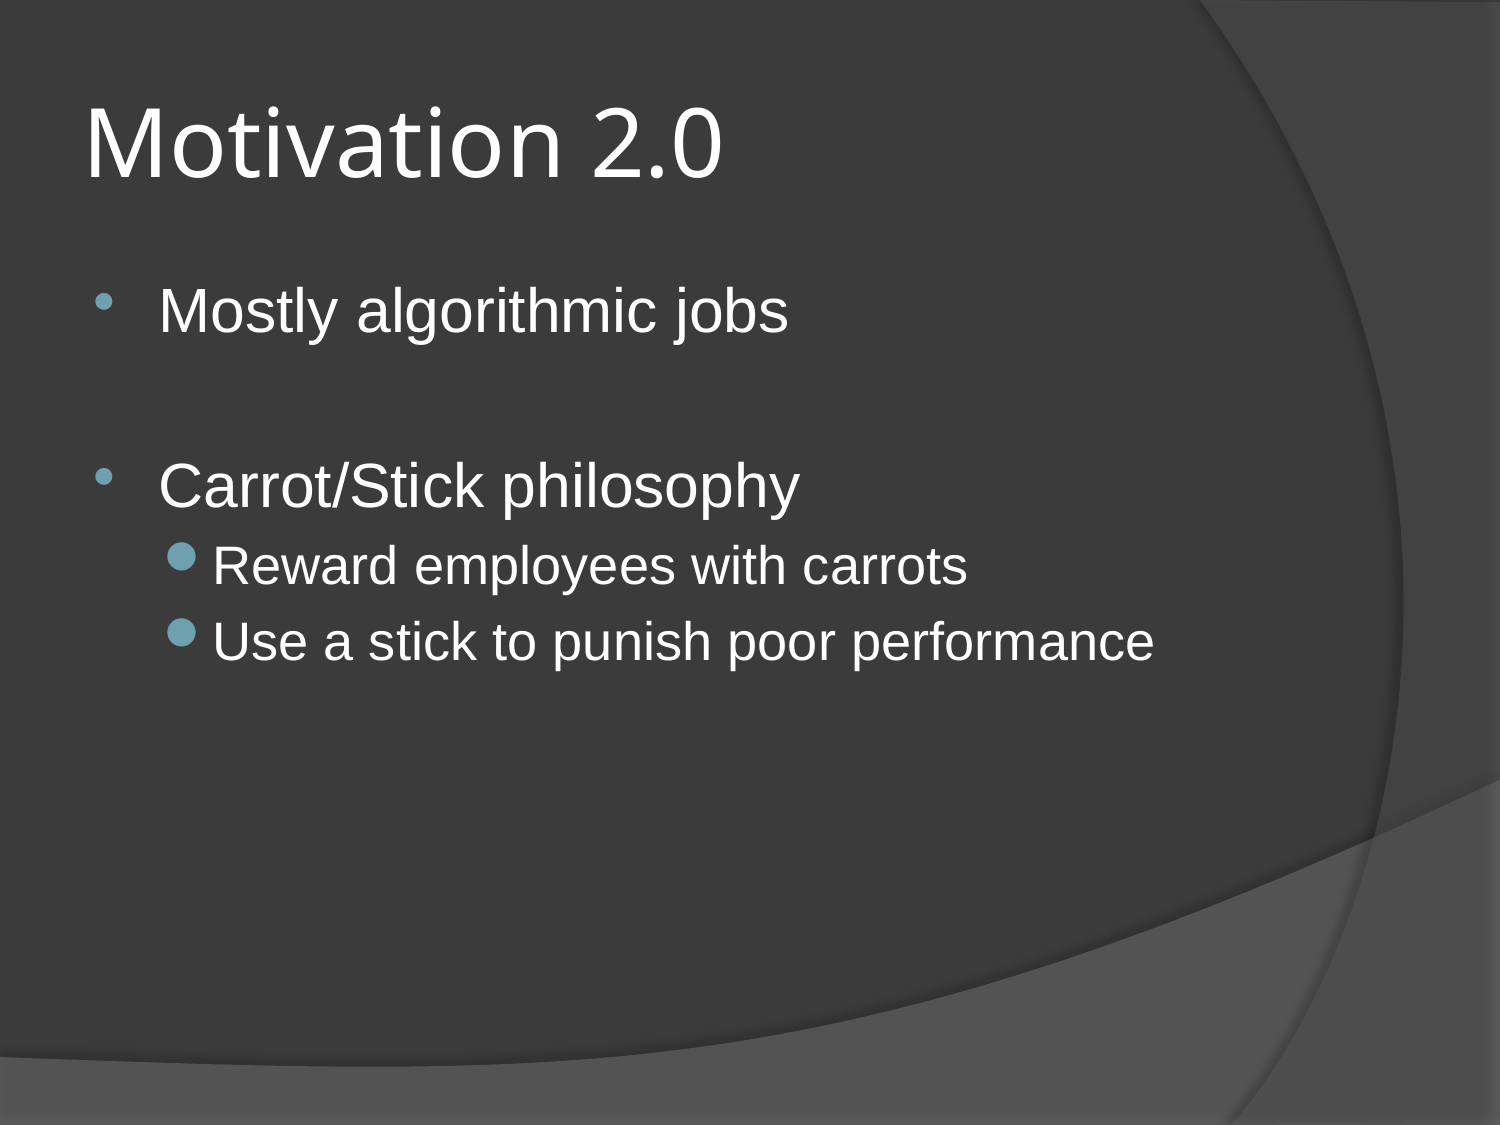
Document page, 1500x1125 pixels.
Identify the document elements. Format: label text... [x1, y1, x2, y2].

title Motivation 2.0 [75, 45, 1300, 233]
list Mostly algorithmic jobs Carrot/Stick philosophy Reward employees with carrots Use a stick to punish poor performance [75, 262, 1300, 1005]
